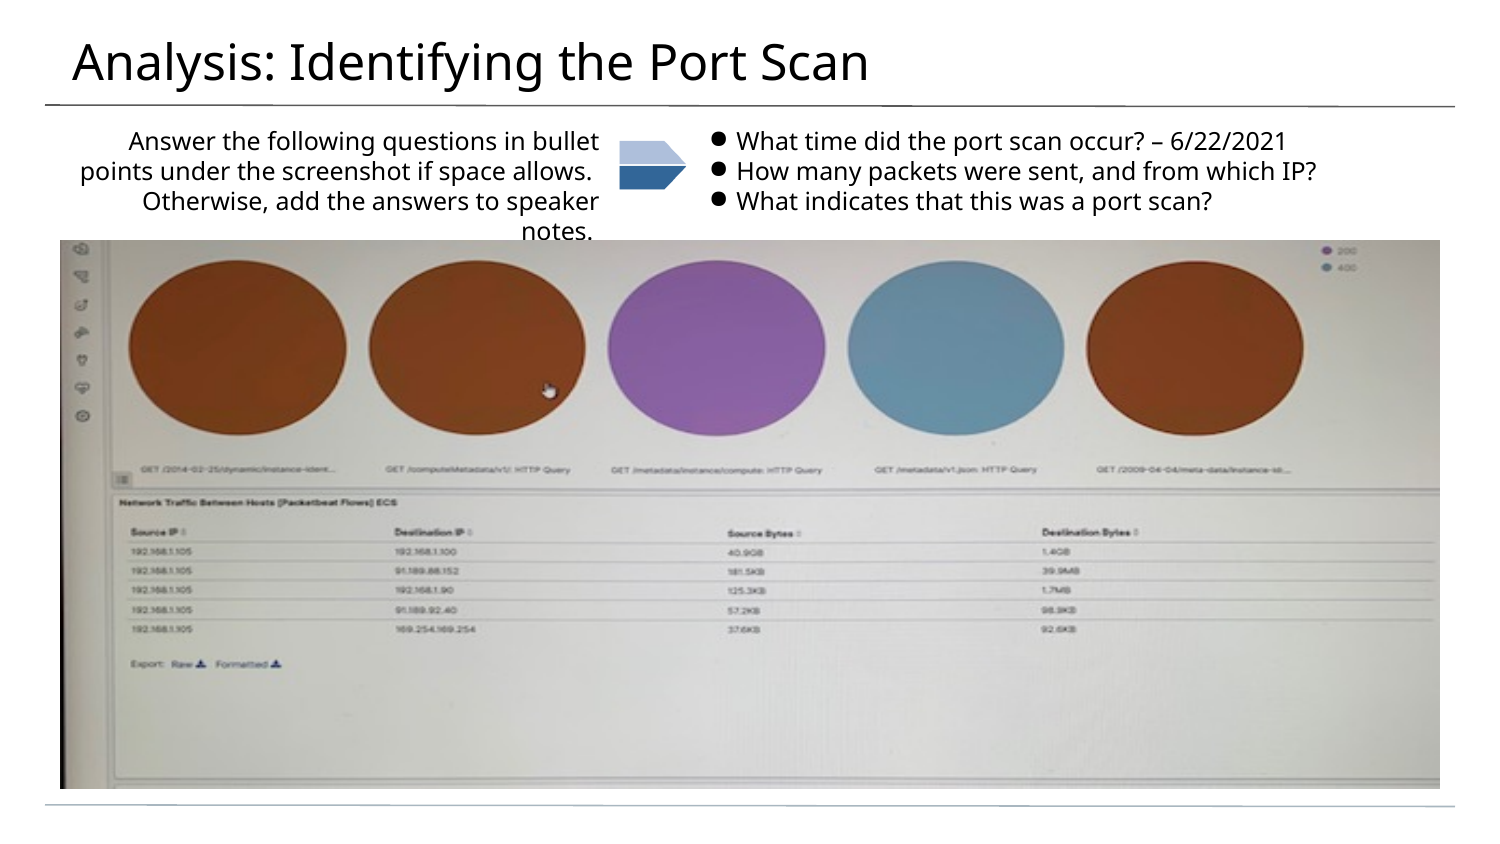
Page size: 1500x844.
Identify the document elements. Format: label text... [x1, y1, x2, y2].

picture [616, 136, 687, 192]
title Analysis: Identifying the Port Scan [0, 0, 1500, 88]
picture [59, 240, 1440, 790]
subtitle Answer the following questions in bullet points under the screenshot if space allows. Otherwise, add the answers to speaker notes. [0, 110, 608, 320]
subtitle What time did the port scan occur? – 6/22/2021 How many packets were sent, and from which IP? What indicates that this was a port scan? [608, 110, 1415, 239]
